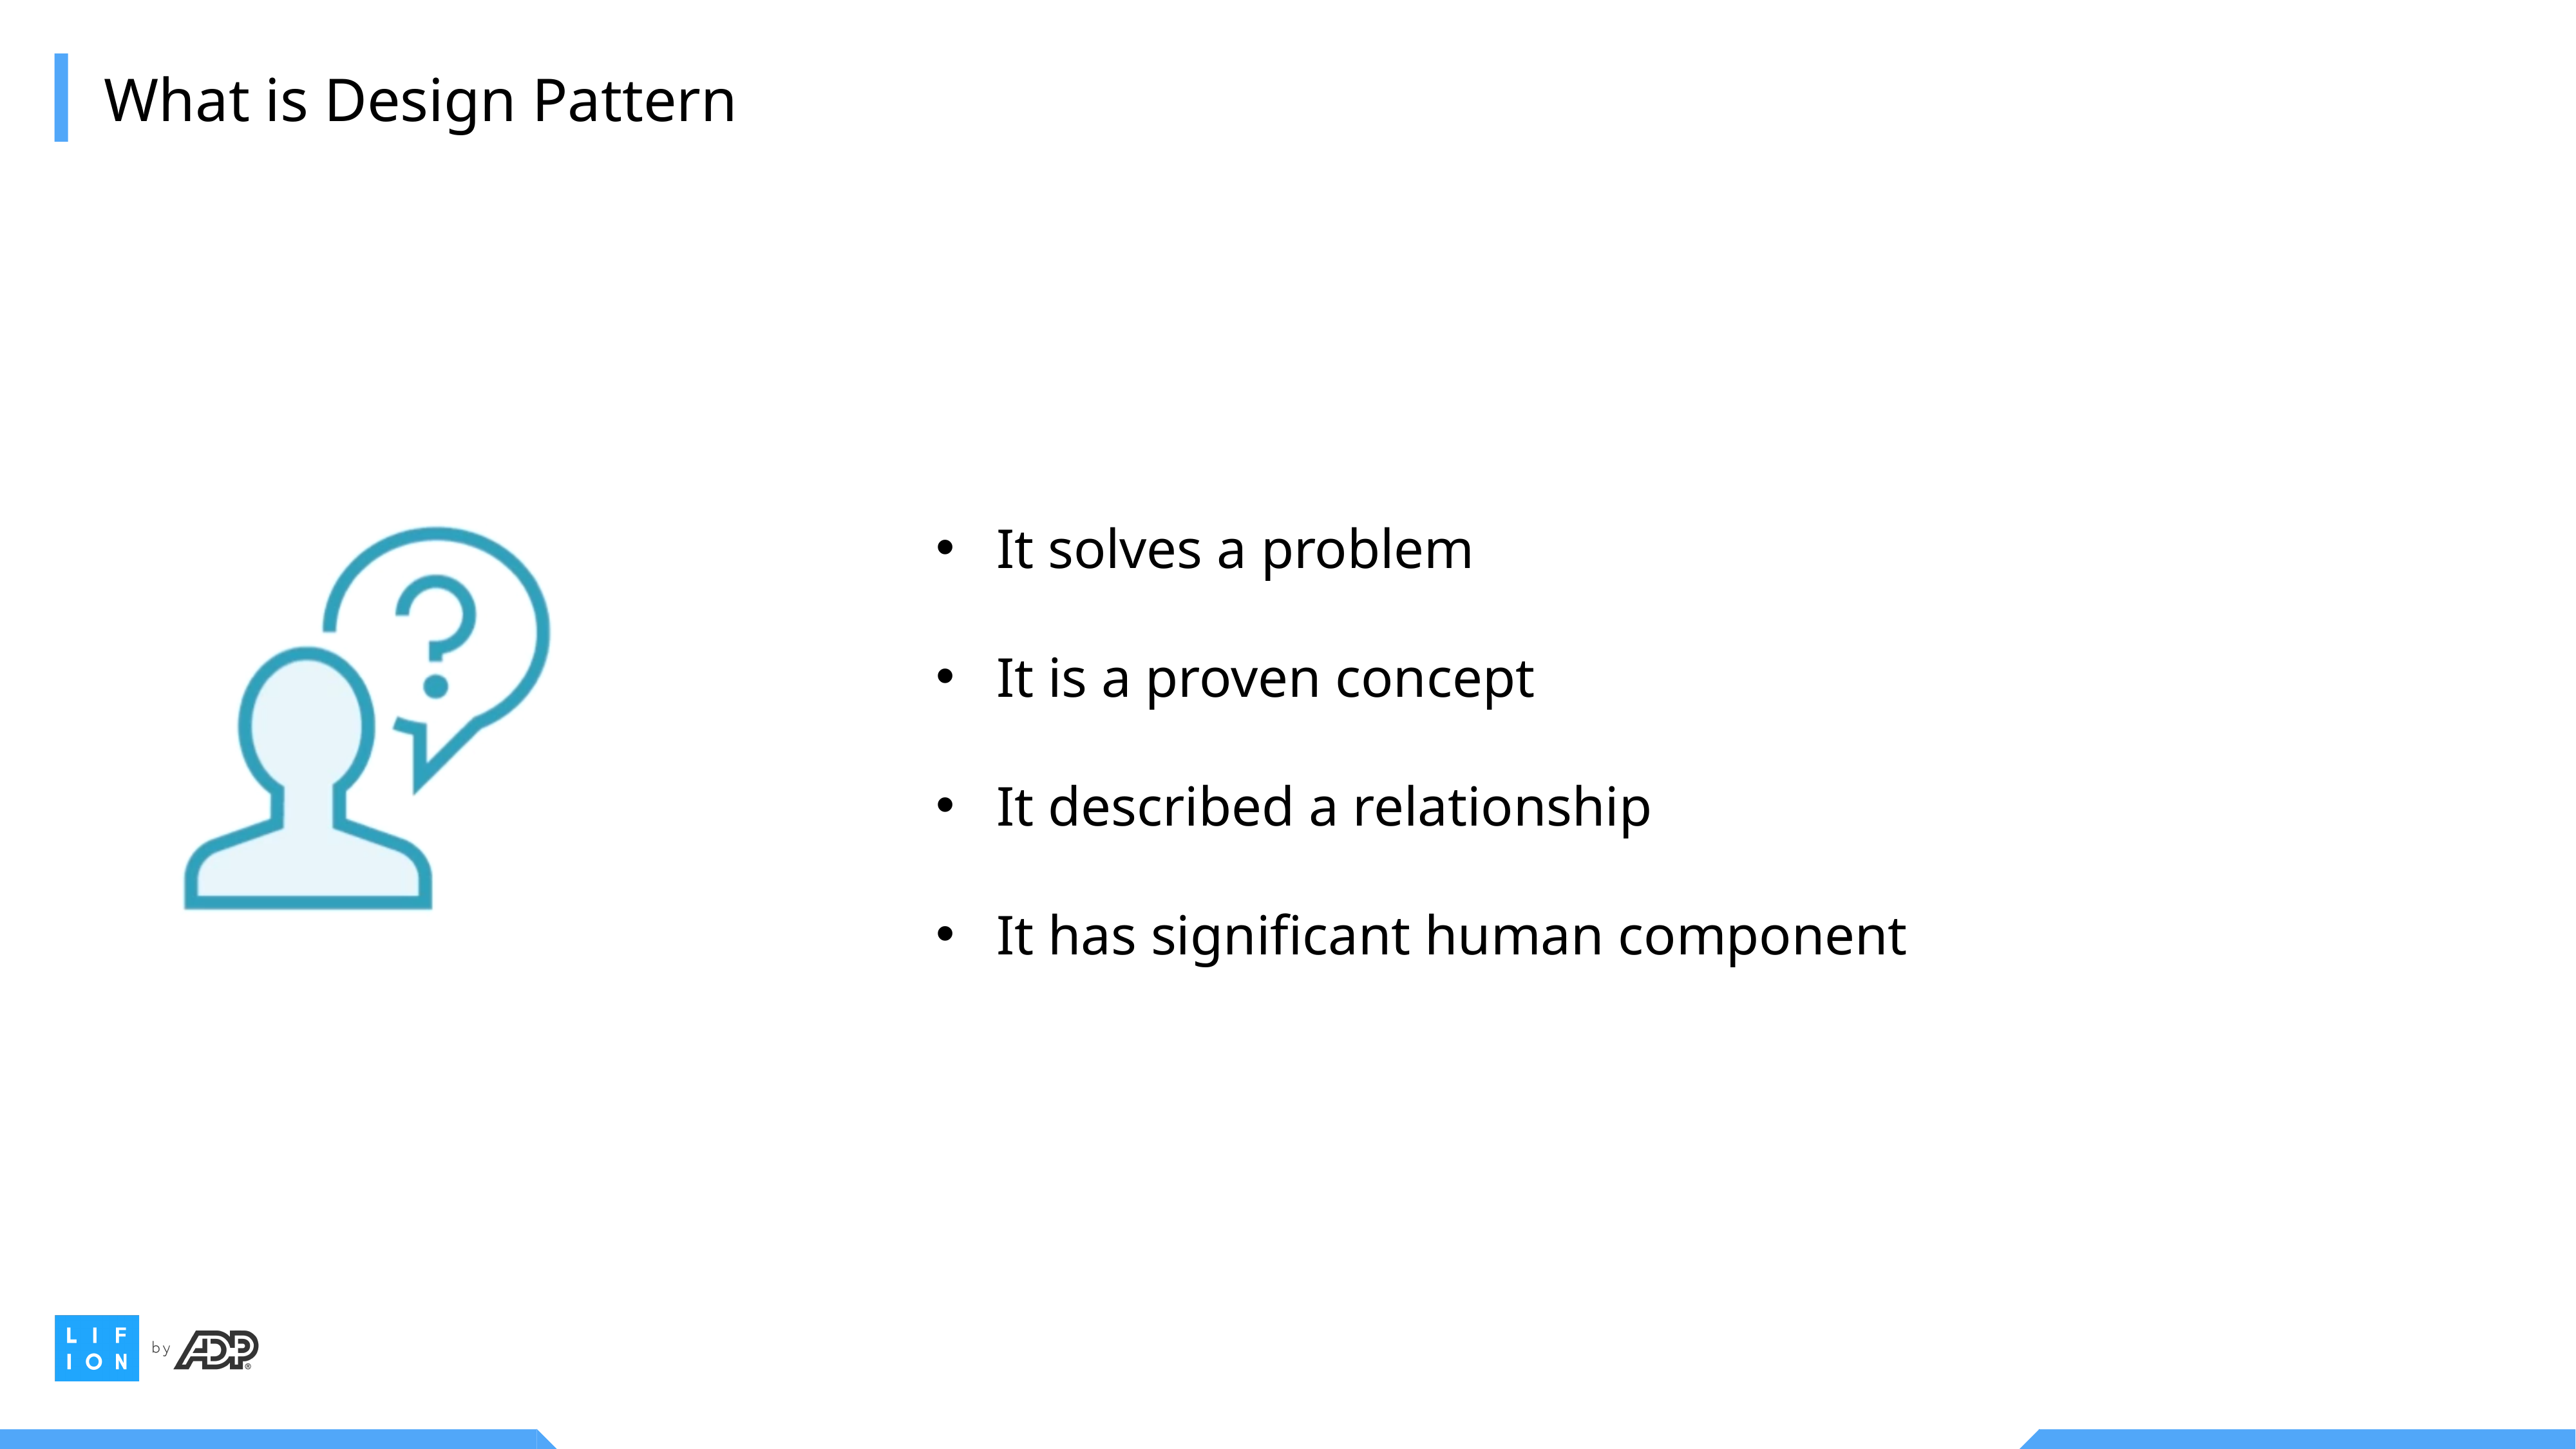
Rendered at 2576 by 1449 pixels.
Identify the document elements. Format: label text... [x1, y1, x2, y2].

text_box It solves a problem It is a proven concept It described a relationship It has significant human component [928, 507, 2043, 973]
title What is Design Pattern [96, 53, 1746, 142]
picture [54, 1314, 260, 1381]
picture [59, 408, 665, 1045]
